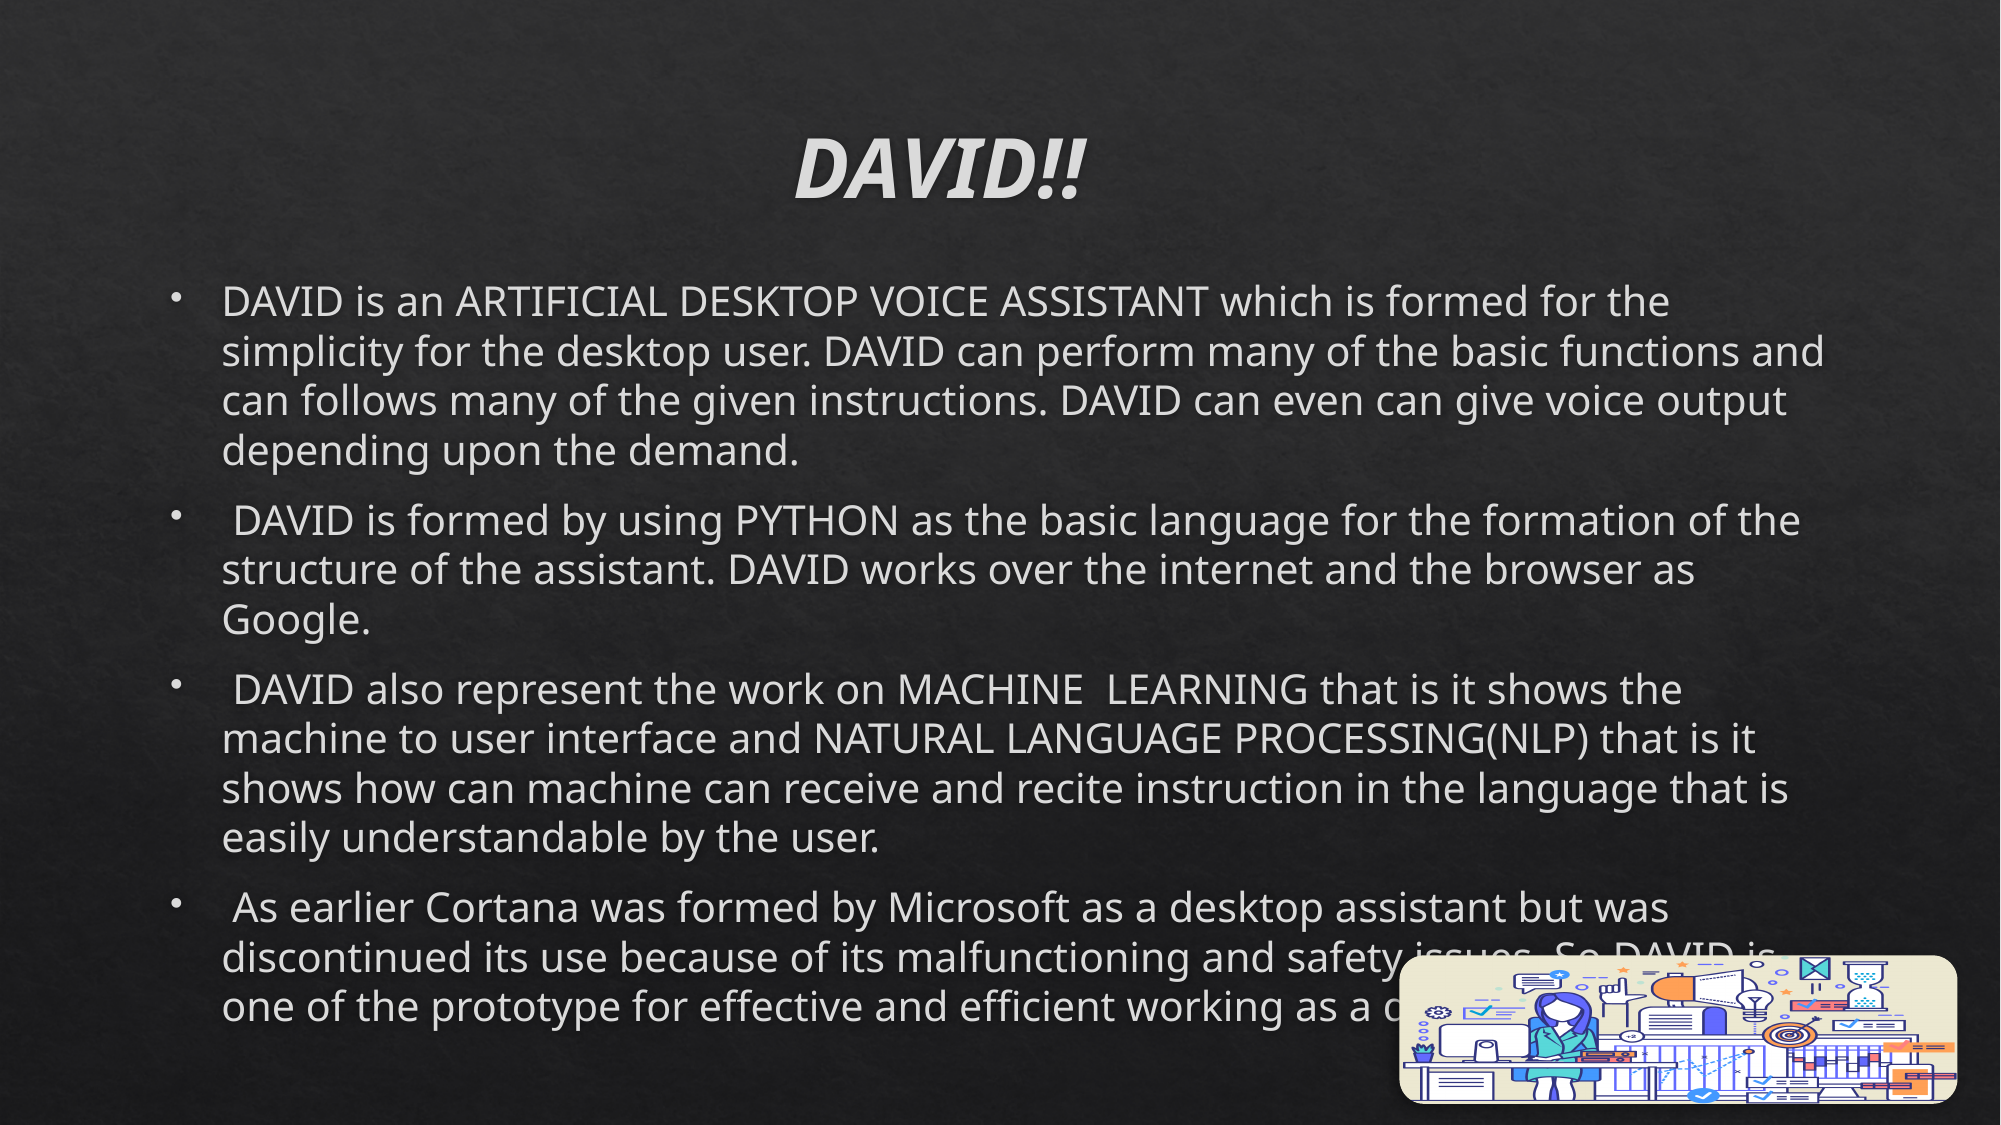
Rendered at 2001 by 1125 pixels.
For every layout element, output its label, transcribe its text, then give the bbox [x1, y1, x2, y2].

title DAVID!! [90, 85, 1789, 245]
picture [1399, 955, 1958, 1105]
list DAVID is an ARTIFICIAL DESKTOP VOICE ASSISTANT which is formed for the simplicity for the desktop user. DAVID can perform many of the basic functions and can follows many of the given instructions. DAVID can even can give voice output depending upon the demand. DAVID is formed by using PYTHON as the basic language for the formation of the structure of the assistant. DAVID works over the internet and the browser as Google. DAVID also represent the work on MACHINE LEARNING that is it shows the machine to user interface and NATURAL LANGUAGE PROCESSING(NLP) that is it shows how can machine can receive and recite instruction in the language that is easily understandable by the user. As earlier Cortana was formed by Microsoft as a desktop assistant but was discontinued its use because of its malfunctioning and safety issues. So DAVID is one of the prototype for effective and efficient working as a desktop assistant. [150, 267, 1850, 1040]
